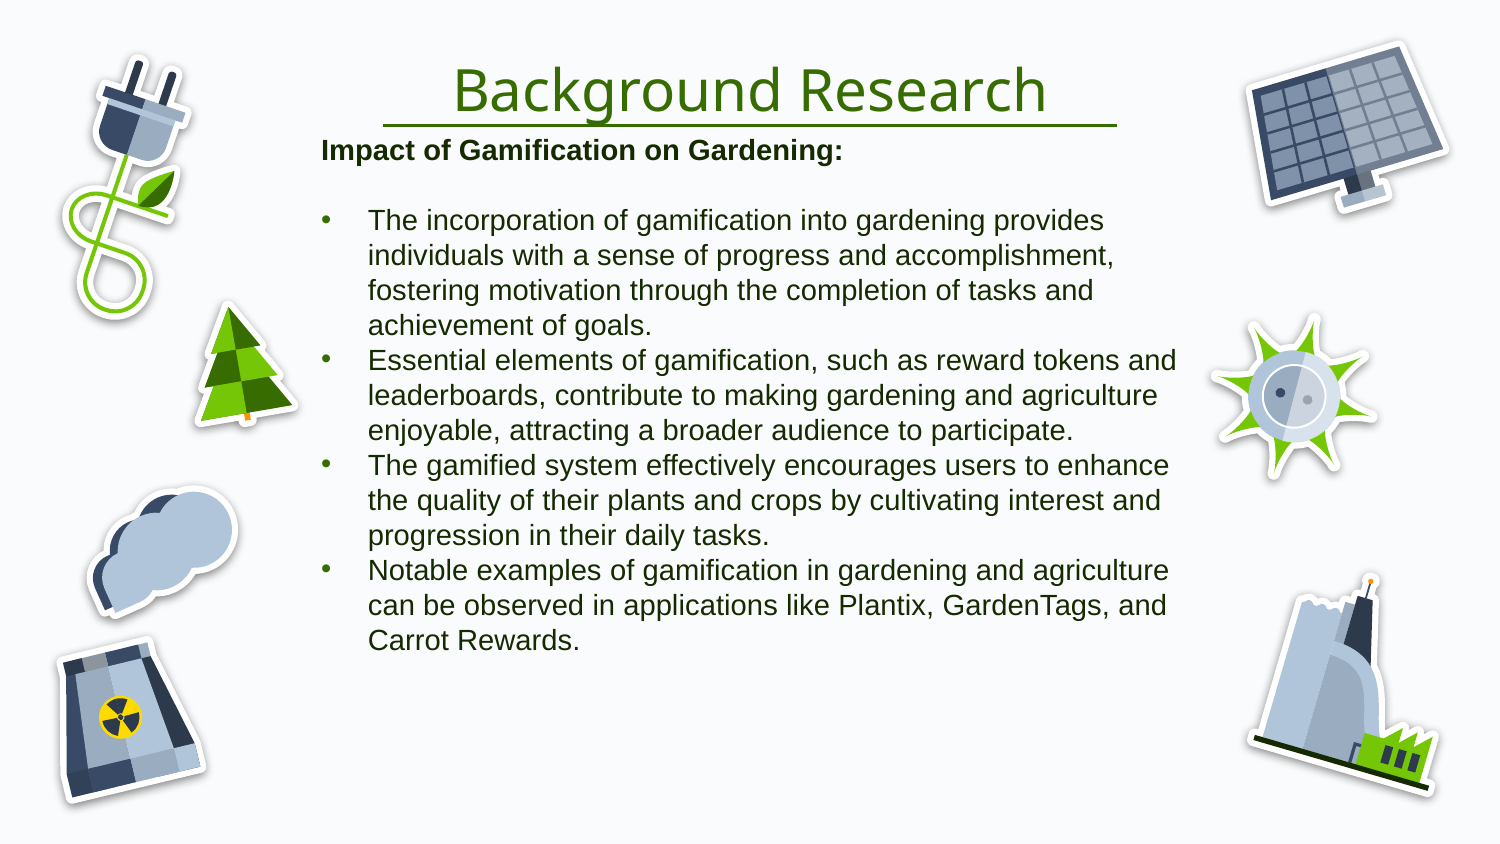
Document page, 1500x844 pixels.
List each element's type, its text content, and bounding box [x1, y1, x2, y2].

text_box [1255, 65, 1436, 205]
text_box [191, 305, 285, 422]
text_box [54, 650, 187, 785]
subtitle Impact of Gamification on Gardening: The incorporation of gamification into gardening provides individuals with a sense of progress and accomplishment, fostering motivation through the completion of tasks and achievement of goals. Essential elements of gamification, such as reward tokens and leaderboards, contribute to making gardening and agriculture enjoyable, attracting a broader audience to participate. The gamified system effectively encourages users to enhance the quality of their plants and crops by cultivating interest and progression in their daily tasks. Notable examples of gamification in gardening and agriculture can be observed in applications like Plantix, GardenTags, and Carrot Rewards. [306, 116, 1207, 822]
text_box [1214, 316, 1375, 477]
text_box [73, 62, 179, 313]
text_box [82, 500, 236, 590]
title Background Research [328, 33, 1172, 116]
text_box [1275, 580, 1458, 770]
